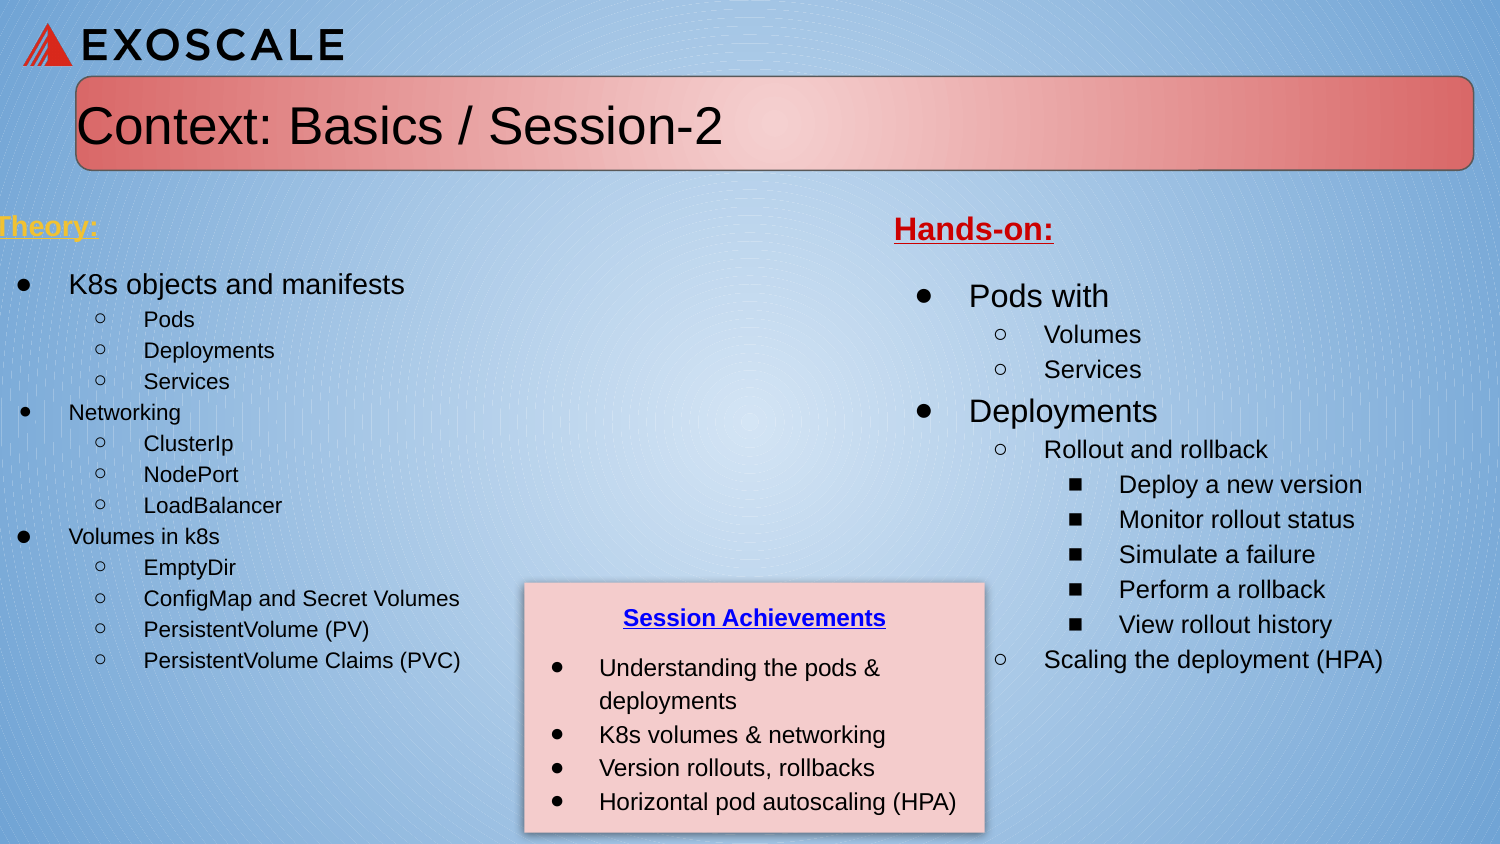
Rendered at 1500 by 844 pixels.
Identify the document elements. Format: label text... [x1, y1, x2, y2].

list Hands-on: Pods with Volumes Services Deployments Rollout and rollback Deploy a new version Monitor rollout status Simulate a failure Perform a rollback View rollout history Scaling the deployment (HPA) [893, 187, 1500, 689]
list Theory: K8s objects and manifests Pods Deployments Services Networking ClusterIp NodePort LoadBalancer Volumes in k8s EmptyDir ConfigMap and Secret Volumes PersistentVolume (PV) PersistentVolume Claims (PVC) [0, 187, 561, 689]
list Session Achievements Understanding the pods & deployments K8s volumes & networking Version rollouts, rollbacks Horizontal pod autoscaling (HPA) [524, 582, 985, 833]
title Context: Basics / Session-2 [75, 76, 1474, 171]
picture [12, 12, 354, 77]
